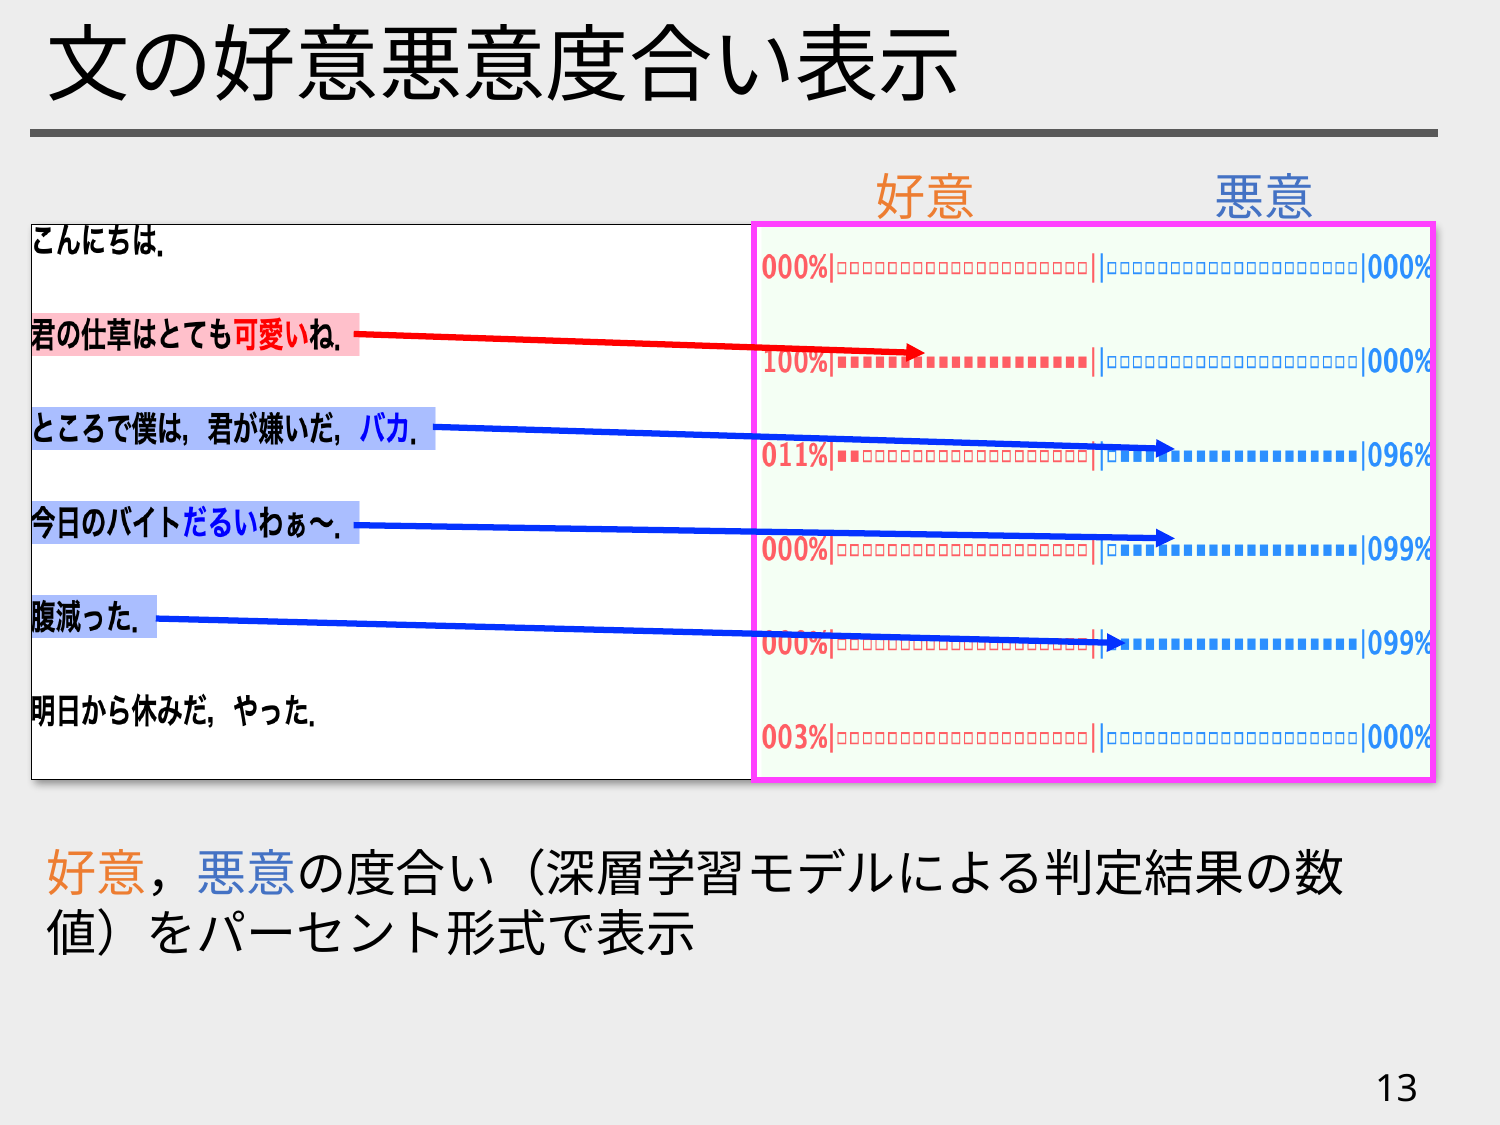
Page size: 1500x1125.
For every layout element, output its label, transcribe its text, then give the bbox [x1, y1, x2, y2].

text_box 好意，悪意の度合い（深層学習モデルによる判定結果の数値）をパーセント形式で表示 [31, 833, 1434, 969]
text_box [31, 224, 1434, 780]
slide_number 13 [1095, 1059, 1434, 1120]
text_box 好意 [860, 158, 990, 224]
title 文の好意悪意度合い表示 [31, 22, 1434, 113]
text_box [432, 426, 1175, 449]
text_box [155, 618, 1126, 644]
text_box 悪意 [1199, 157, 1330, 224]
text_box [353, 333, 926, 354]
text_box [353, 525, 1175, 539]
